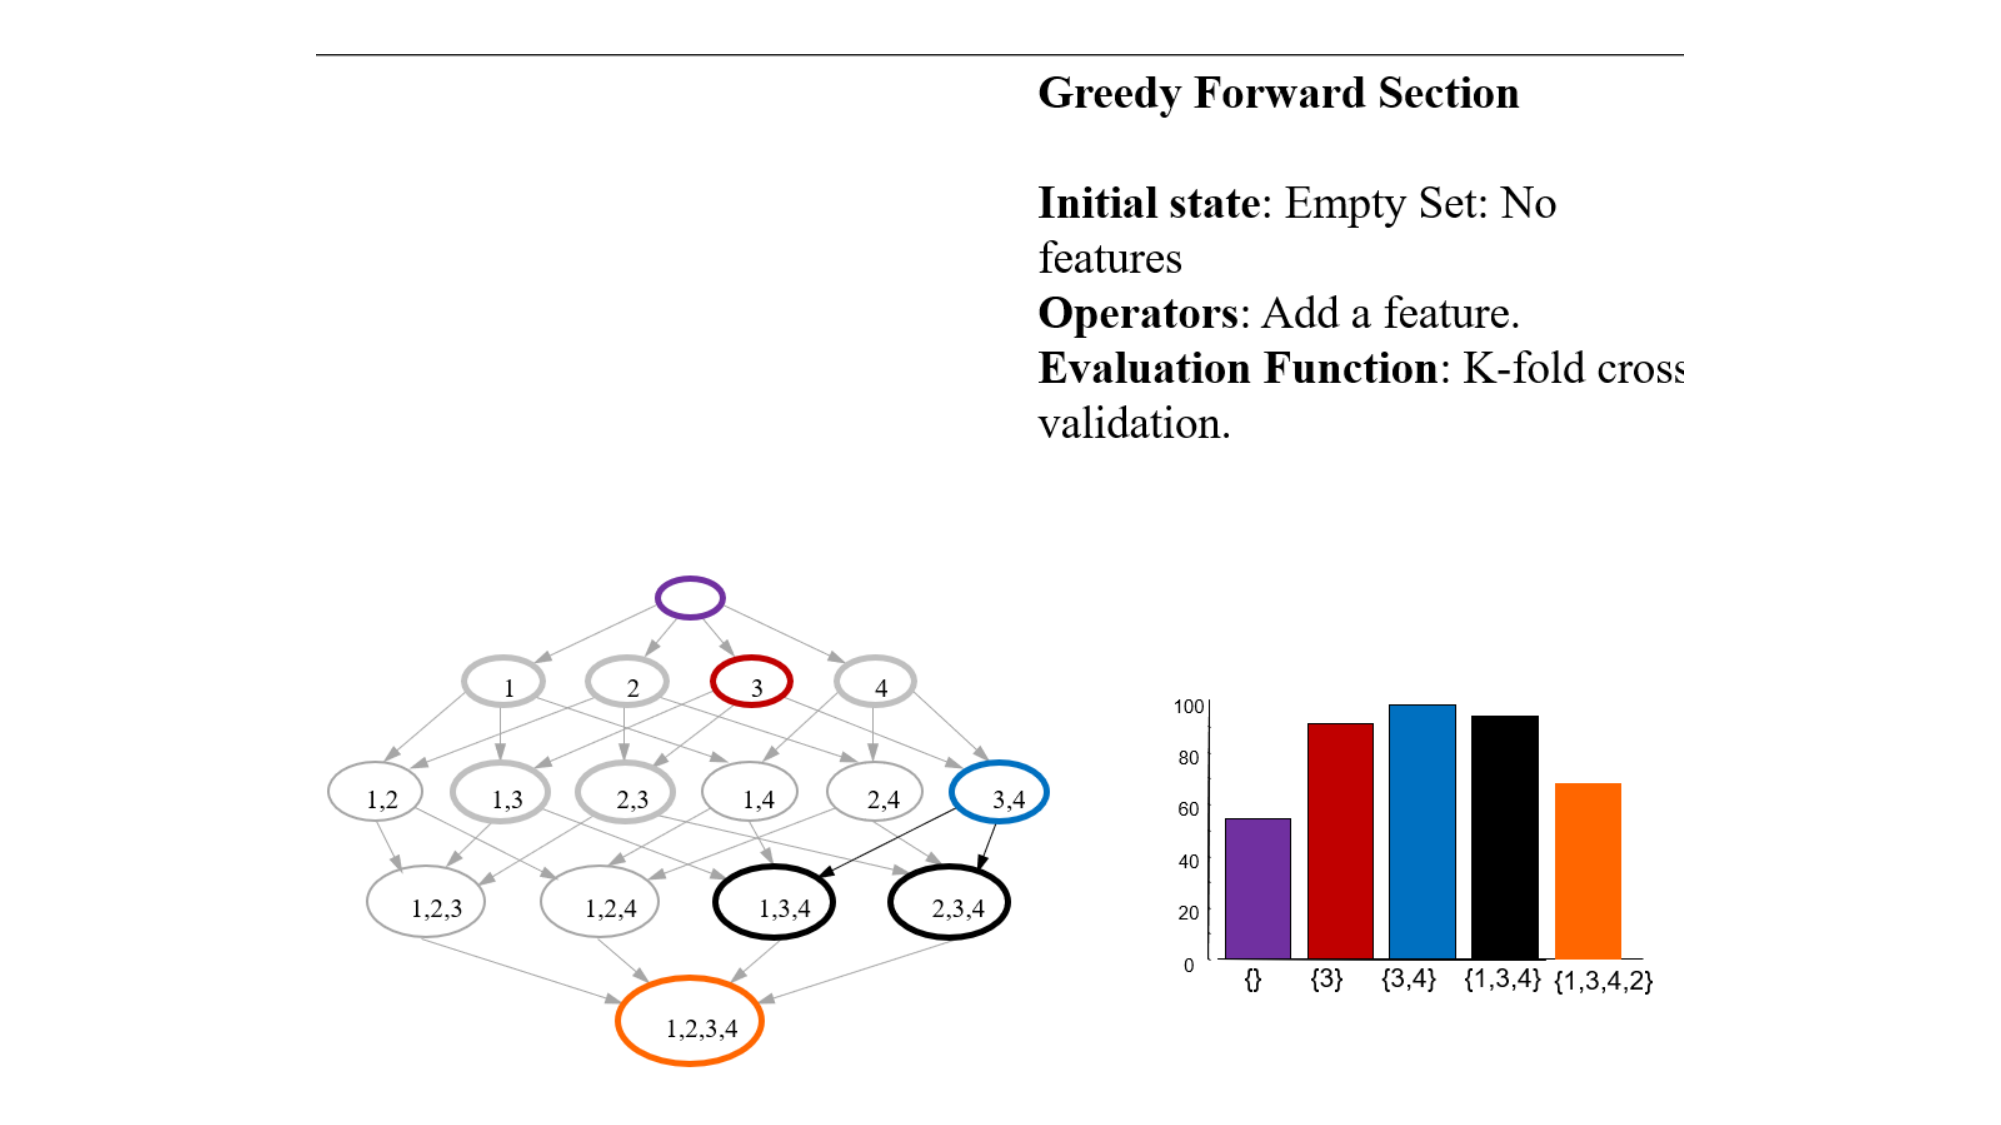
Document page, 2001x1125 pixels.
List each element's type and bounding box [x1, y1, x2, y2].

picture [316, 54, 1684, 1071]
